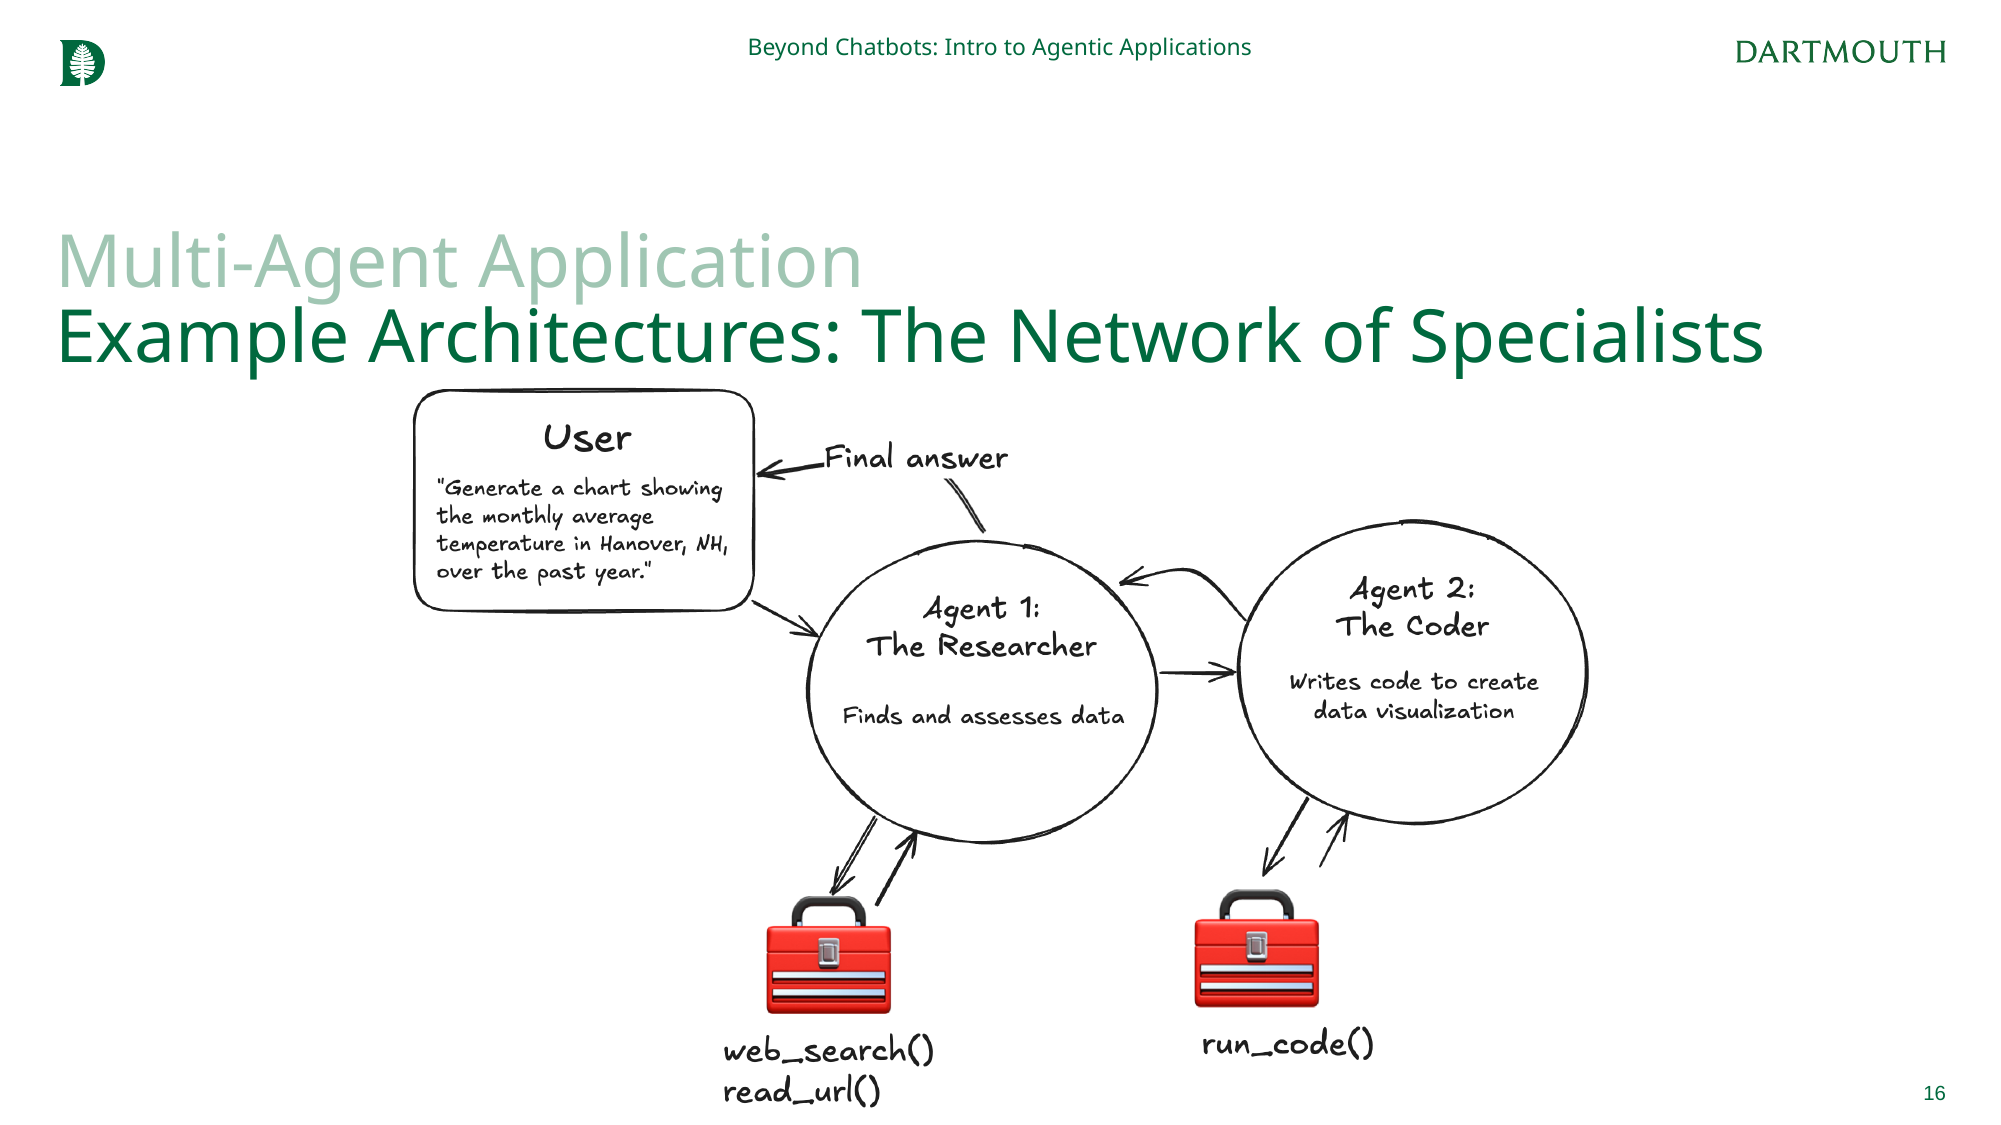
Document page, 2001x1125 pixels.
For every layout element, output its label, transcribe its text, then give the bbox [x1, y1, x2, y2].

picture [402, 379, 1597, 1124]
picture [60, 40, 105, 86]
footer Beyond Chatbots: Intro to Agentic Applications [390, 30, 1610, 66]
title Multi-Agent Application Example Architectures: The Network of Specialists [55, 228, 1950, 380]
slide_number 16 [1860, 1074, 1947, 1111]
picture [1735, 39, 1947, 64]
